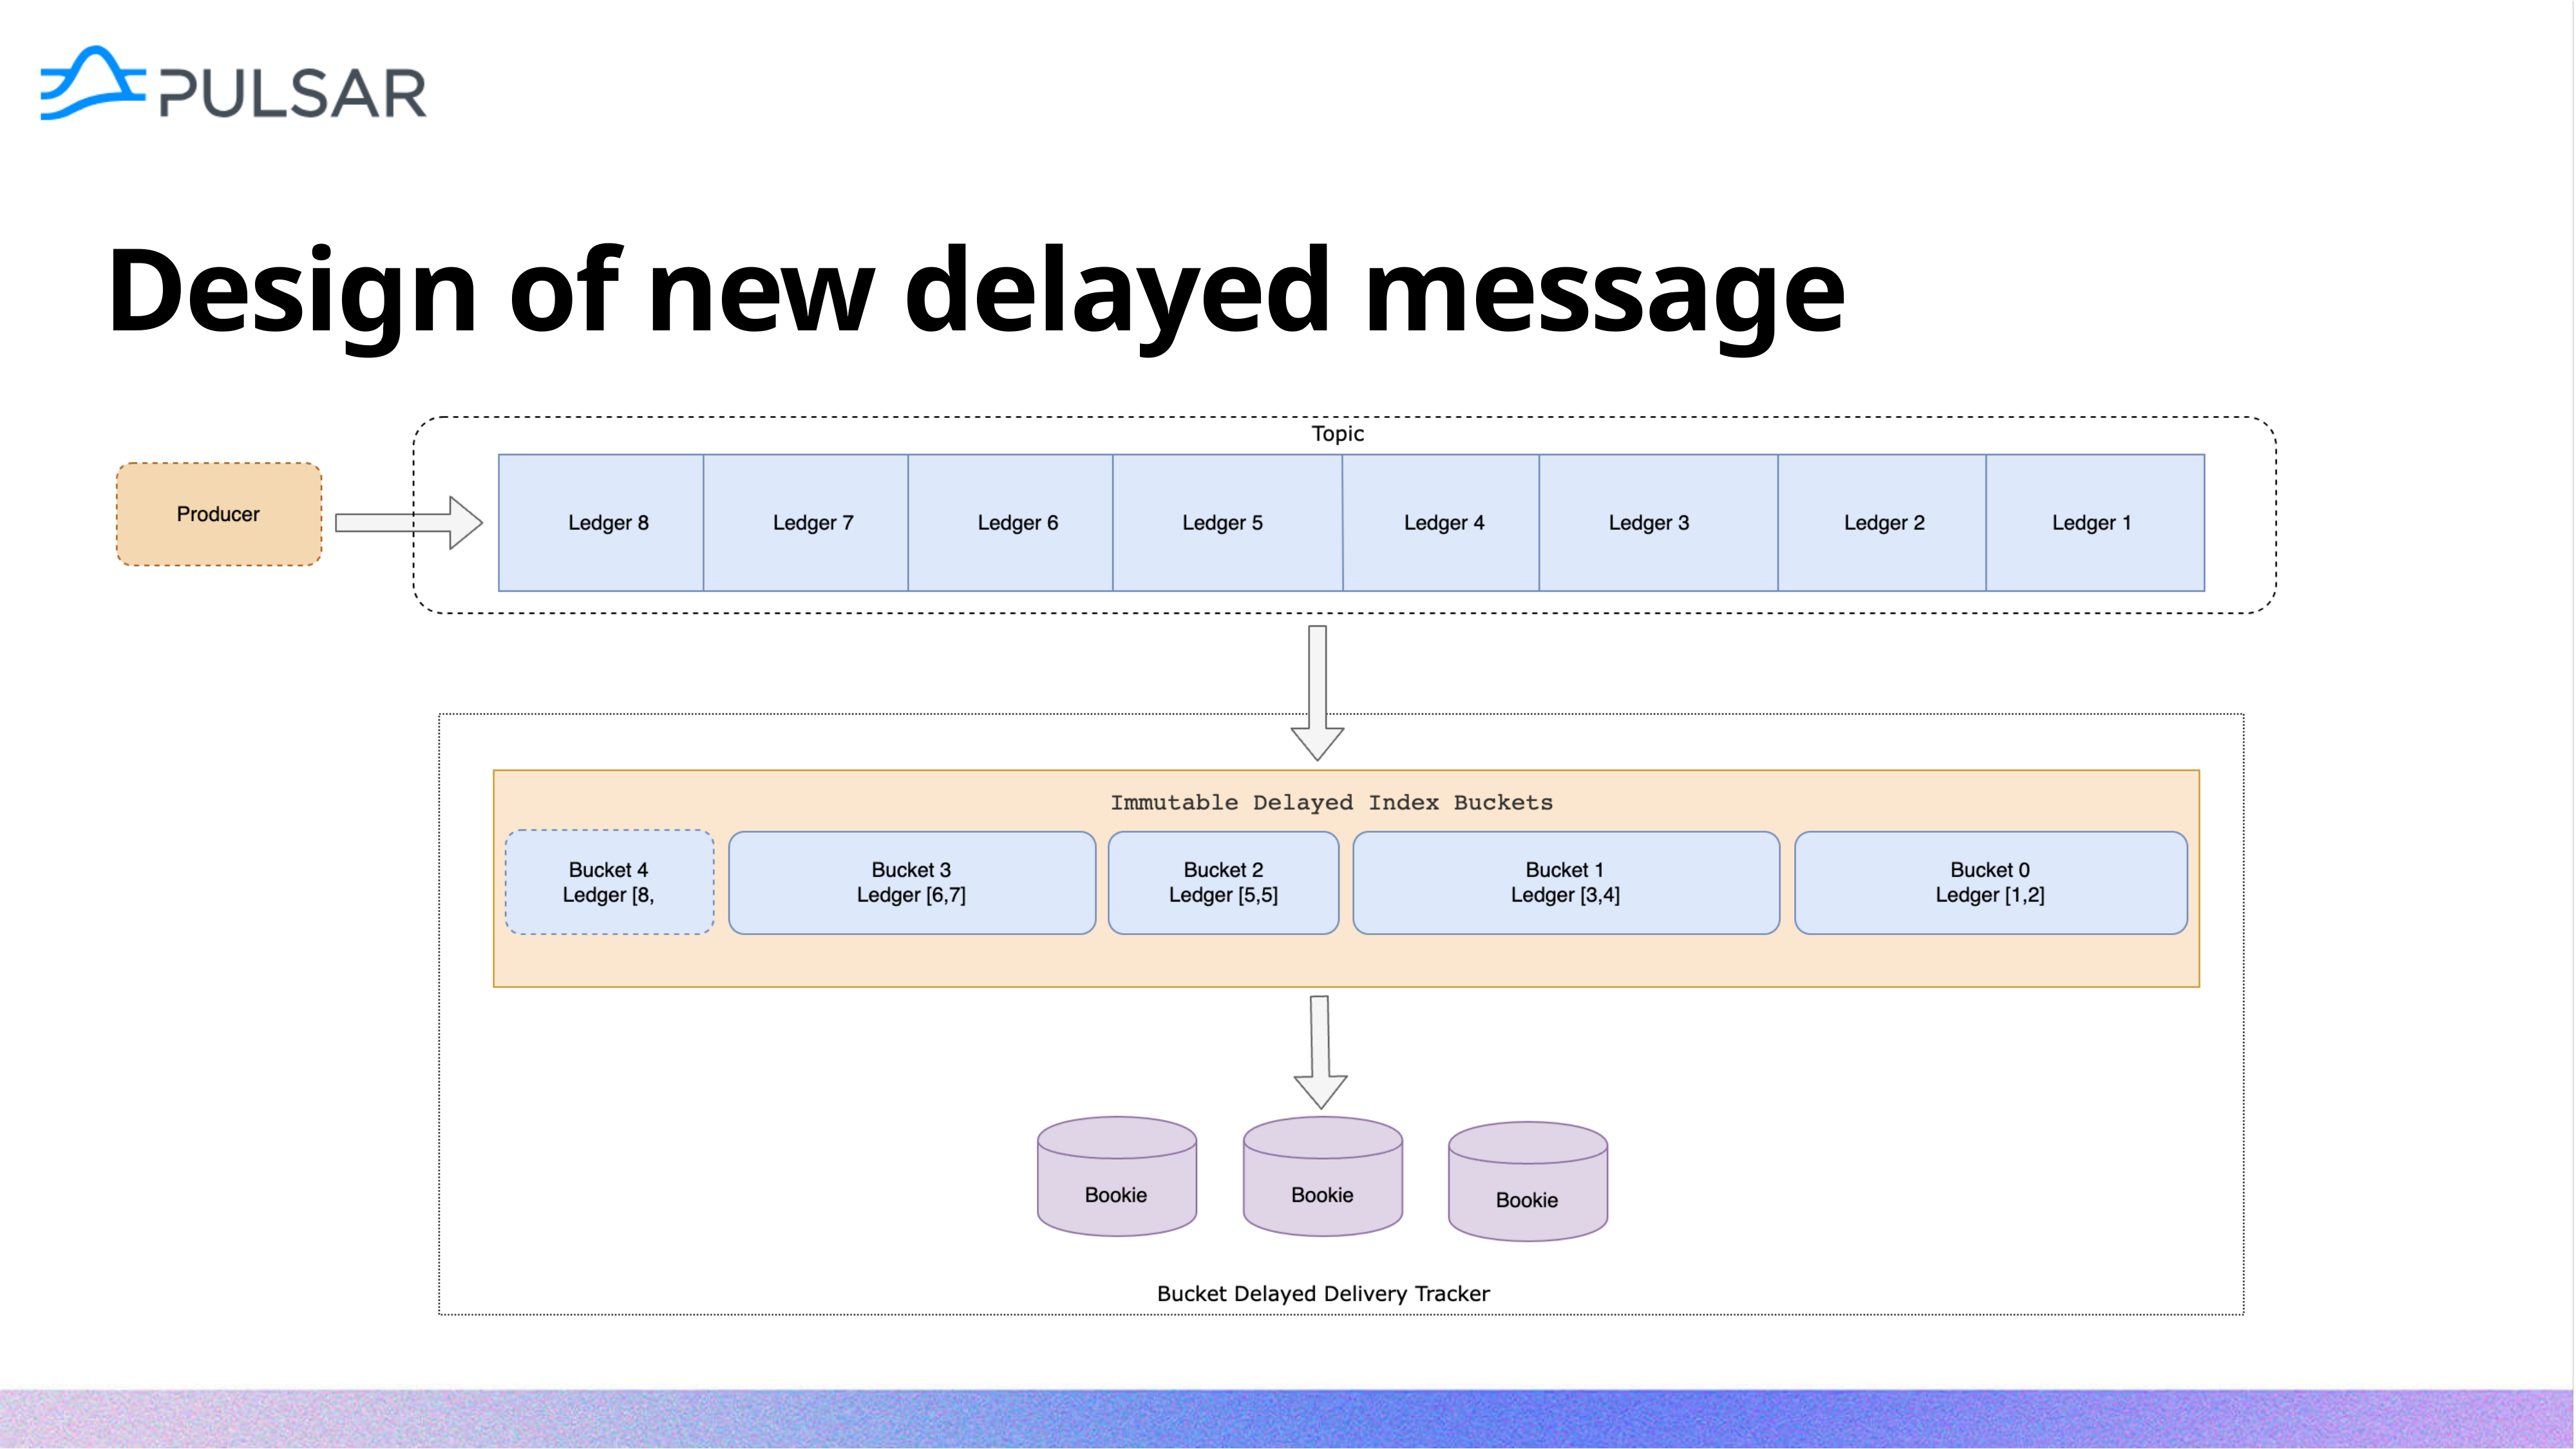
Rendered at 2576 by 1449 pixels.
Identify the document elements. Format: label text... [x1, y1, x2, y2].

picture [0, 1, 2576, 1448]
text_box Design of new delayed message [97, 238, 1854, 359]
